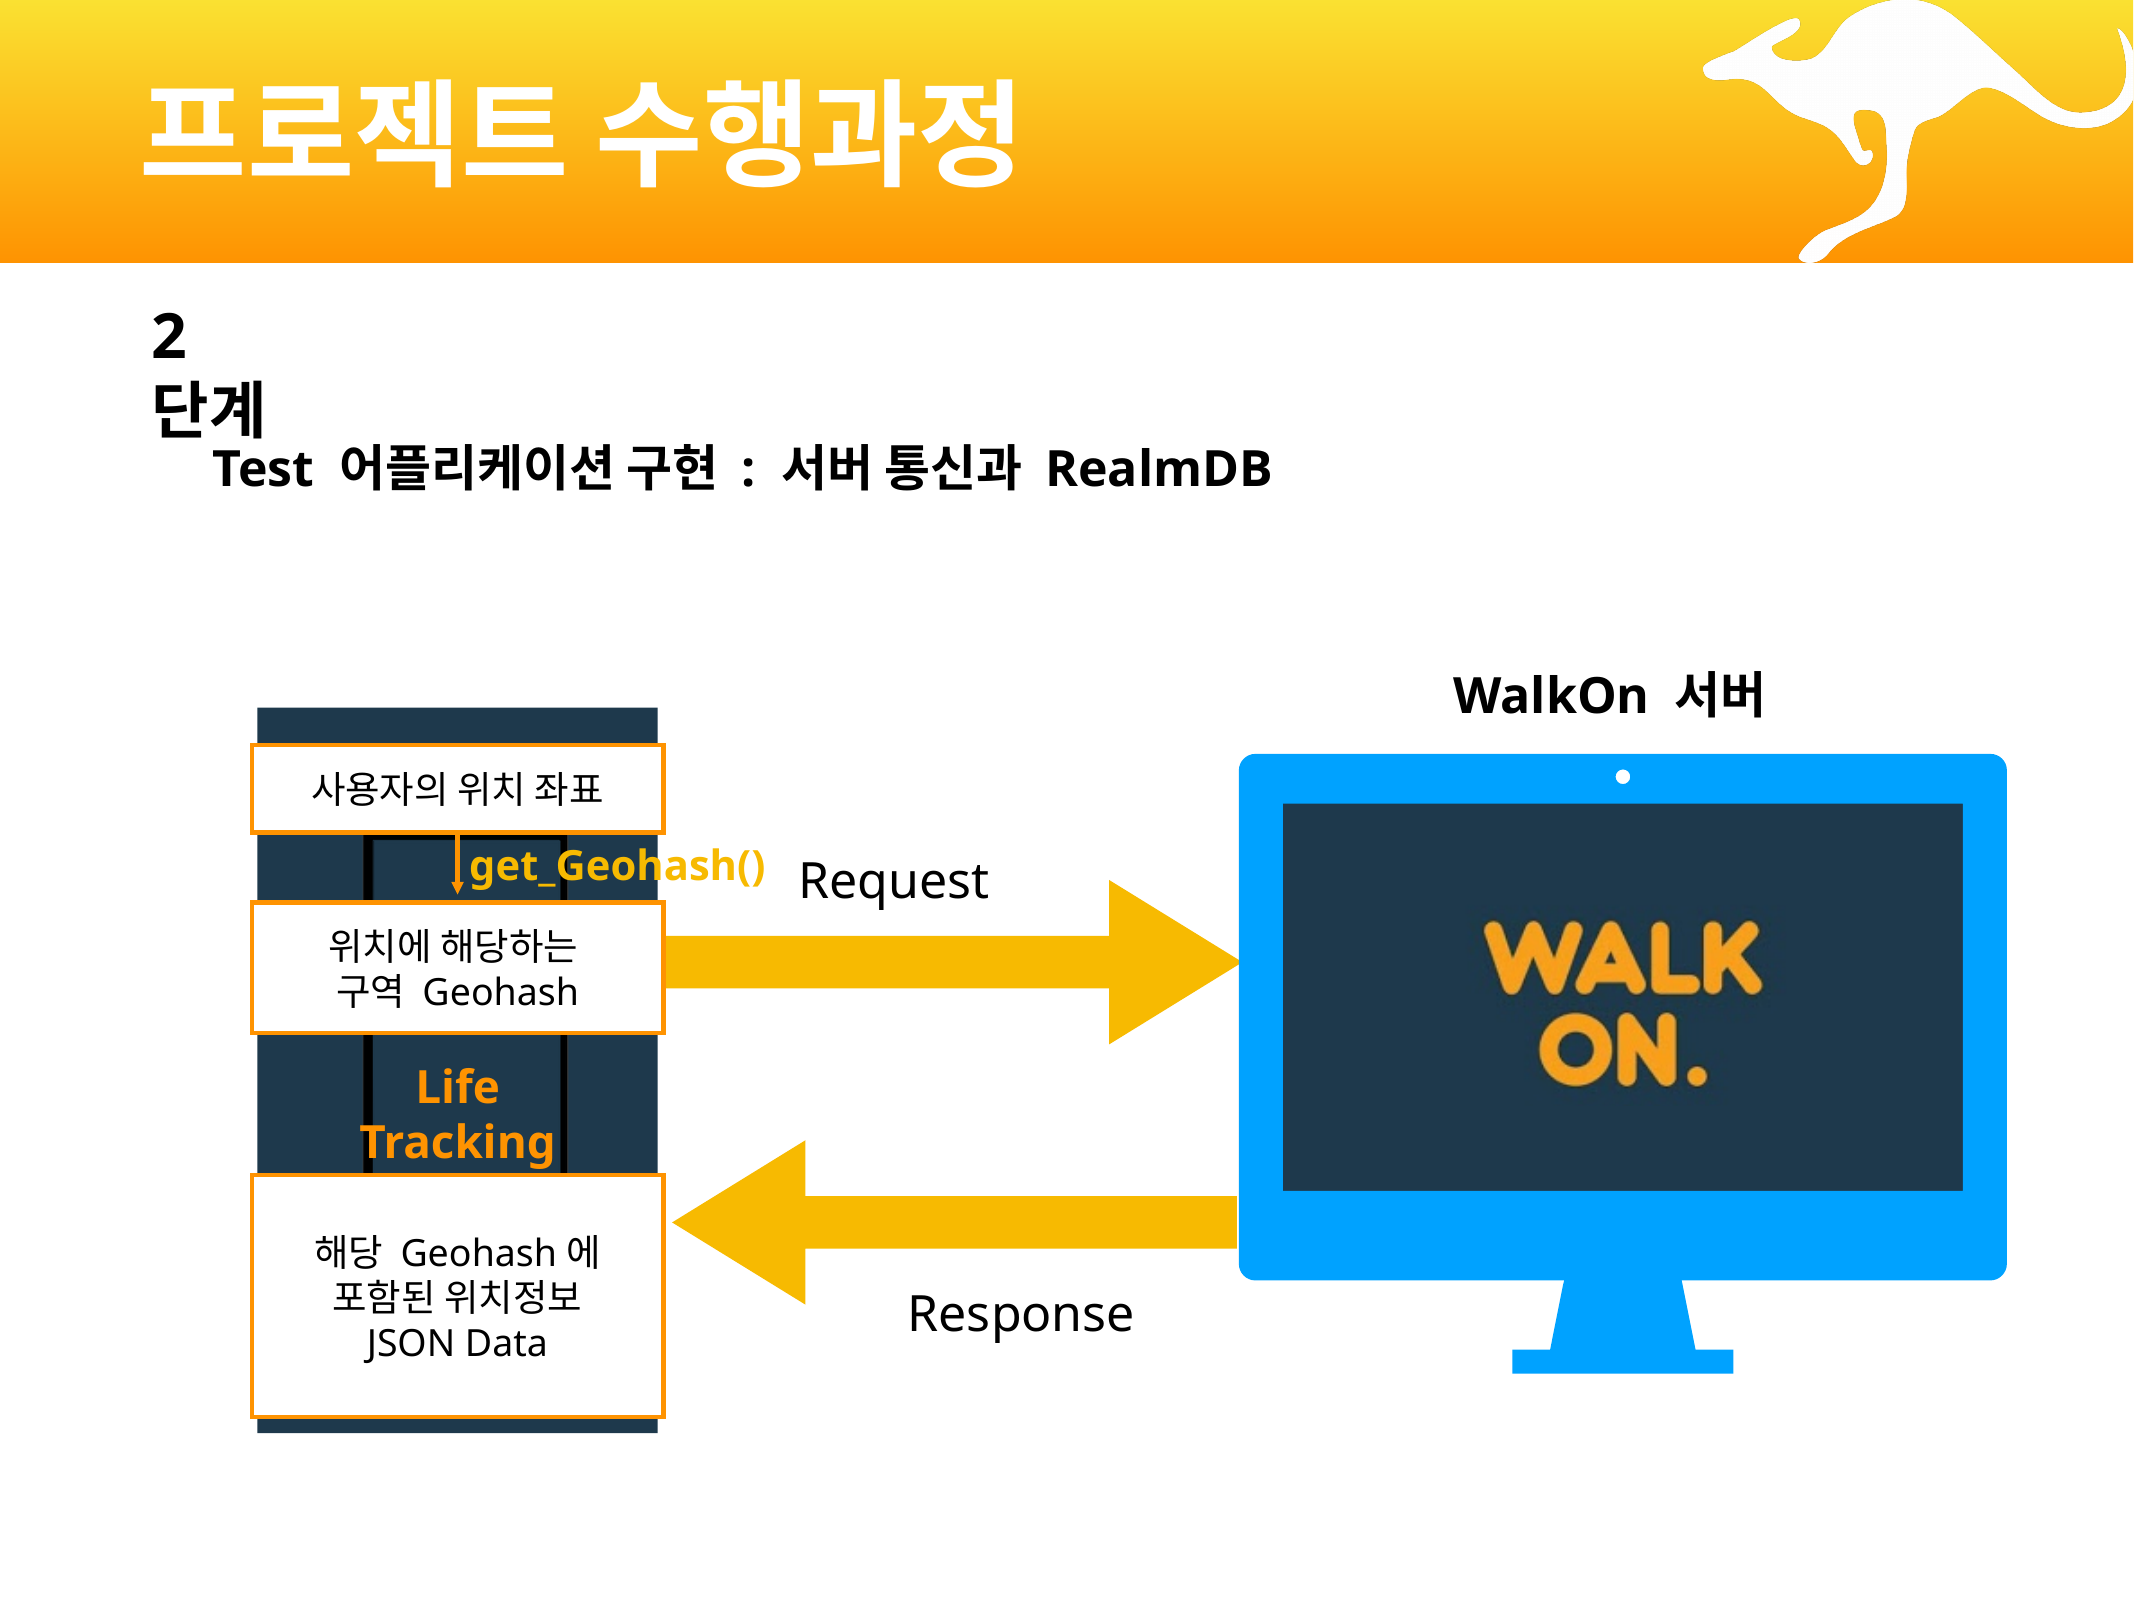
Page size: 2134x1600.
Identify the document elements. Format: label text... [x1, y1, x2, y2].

text_box 2 단계 [143, 287, 336, 455]
text_box Response [837, 1272, 1206, 1350]
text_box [240, 631, 675, 1531]
text_box [675, 879, 1238, 1045]
text_box [675, 1140, 1237, 1305]
text_box Test 어플리케이션 구현 : 서버 통신과 RealmDB [204, 428, 1331, 505]
picture [1703, 0, 2134, 263]
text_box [1238, 753, 2008, 1374]
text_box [457, 829, 771, 898]
text_box 프로젝트 수행과정 [126, 52, 1040, 210]
text_box [0, 0, 1703, 263]
text_box Request [709, 840, 1079, 918]
text_box WalkOn 서버 [1345, 655, 1875, 732]
